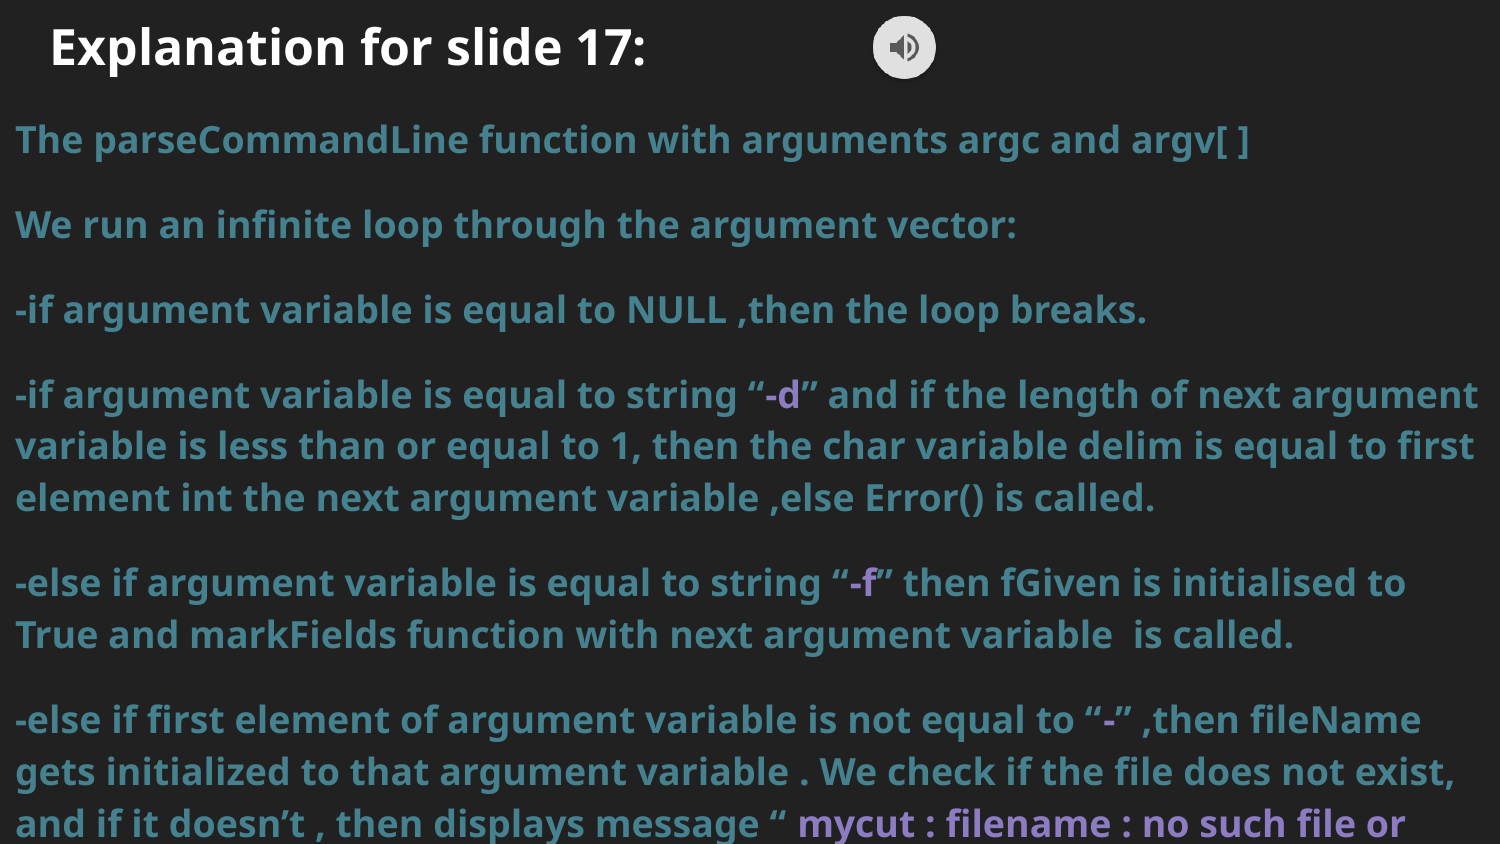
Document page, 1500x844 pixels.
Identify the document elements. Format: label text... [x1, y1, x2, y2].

list The parseCommandLine function with arguments argc and argv[ ] We run an infinite loop through the argument vector: -if argument variable is equal to NULL ,then the loop breaks. -if argument variable is equal to string “-d” and if the length of next argument variable is less than or equal to 1, then the char variable delim is equal to first element int the next argument variable ,else Error() is called. -else if argument variable is equal to string “-f” then fGiven is initialised to True and markFields function with next argument variable is called. -else if first element of argument variable is not equal to “-” ,then fileName gets initialized to that argument variable . We check if the file does not exist, and if it doesn’t , then displays message “ mycut : filename : no such file or directory ” [0, 93, 1500, 844]
picture [866, 9, 943, 85]
title Explanation for slide 17: [34, 0, 1433, 94]
